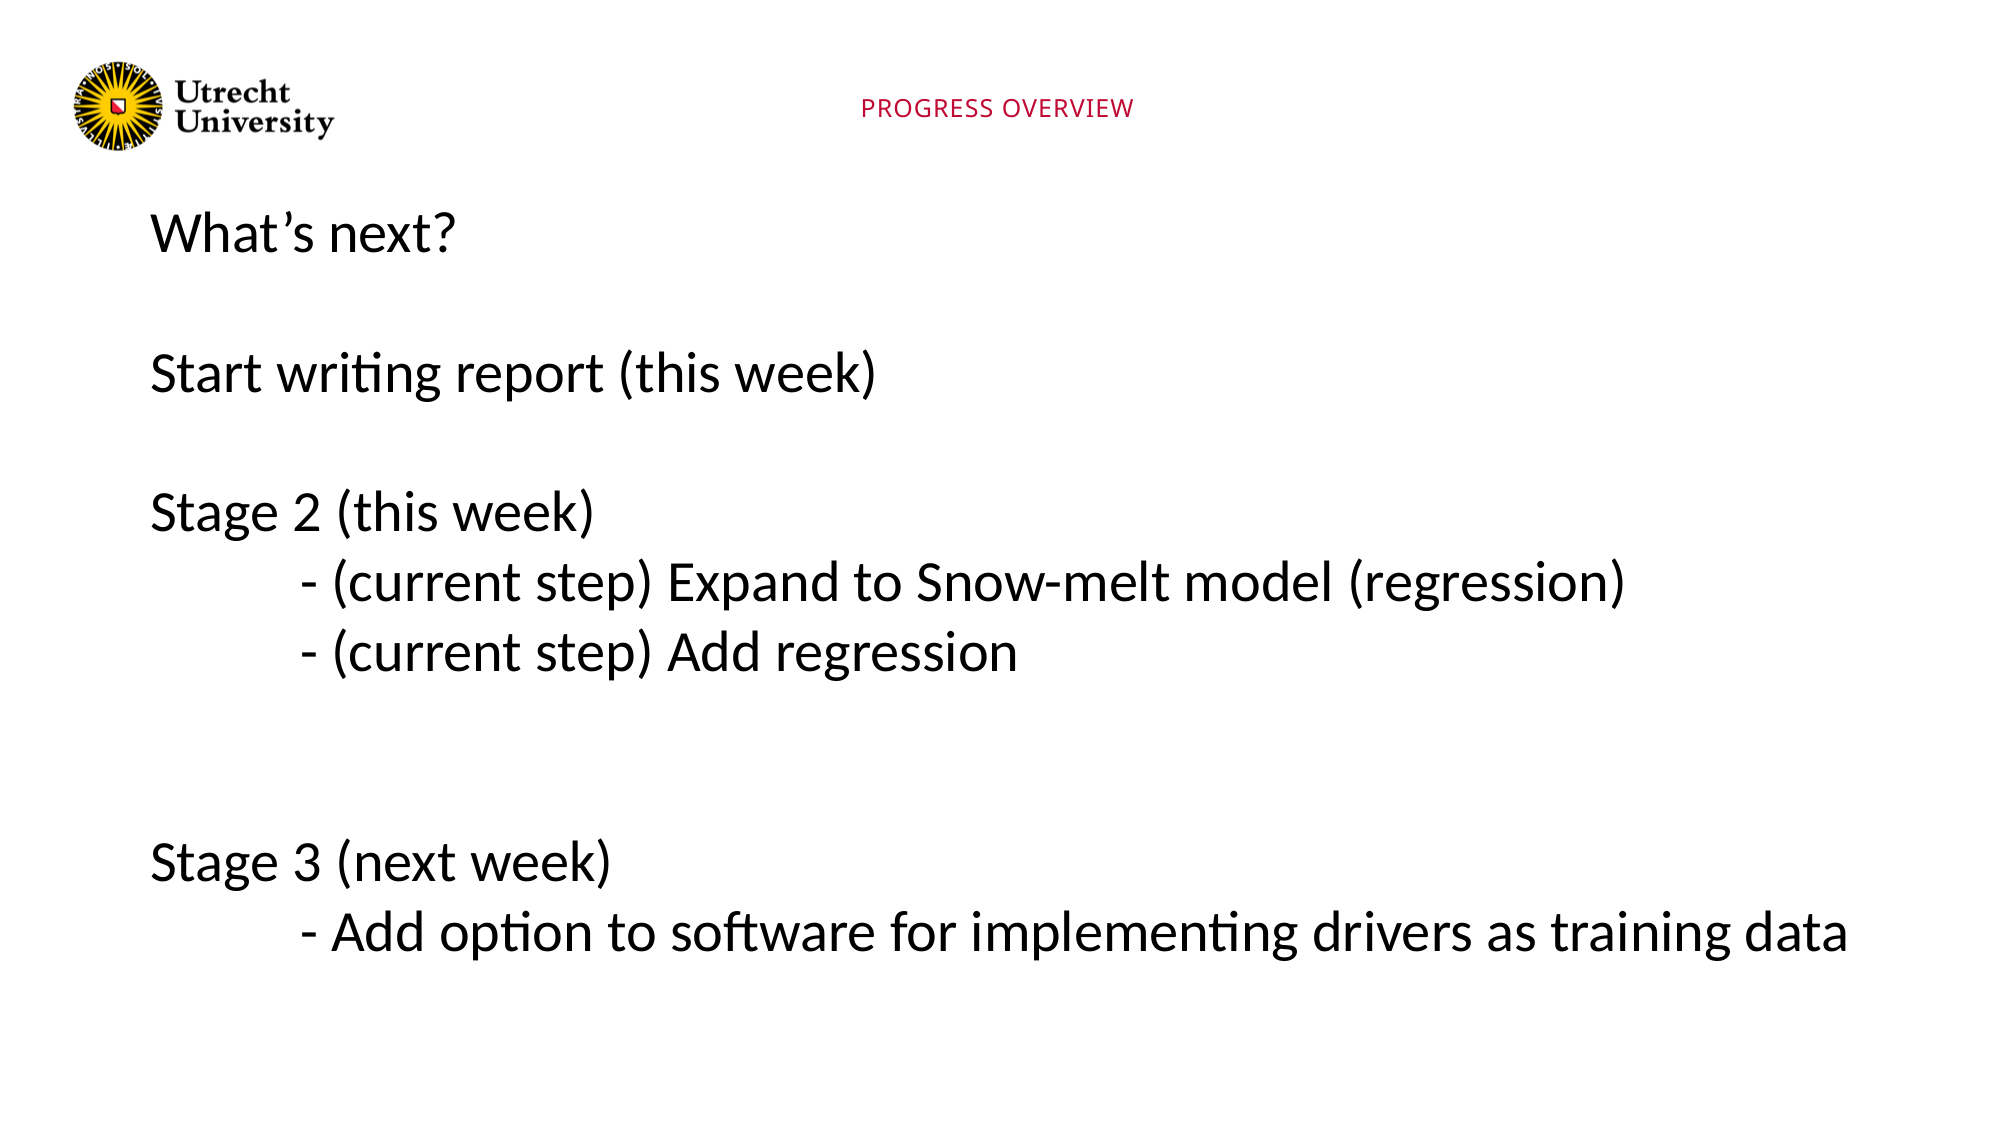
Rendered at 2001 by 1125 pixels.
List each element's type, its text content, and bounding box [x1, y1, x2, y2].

list Progress Overview [422, 82, 1573, 120]
picture [0, 0, 532, 209]
text_box What’s next? Start writing report (this week) Stage 2 (this week) - (current step) Expand to Snow-melt model (regression) - (current step) Add regression Stage 3 (next week) - Add option to software for implementing drivers as training data [150, 123, 1851, 964]
